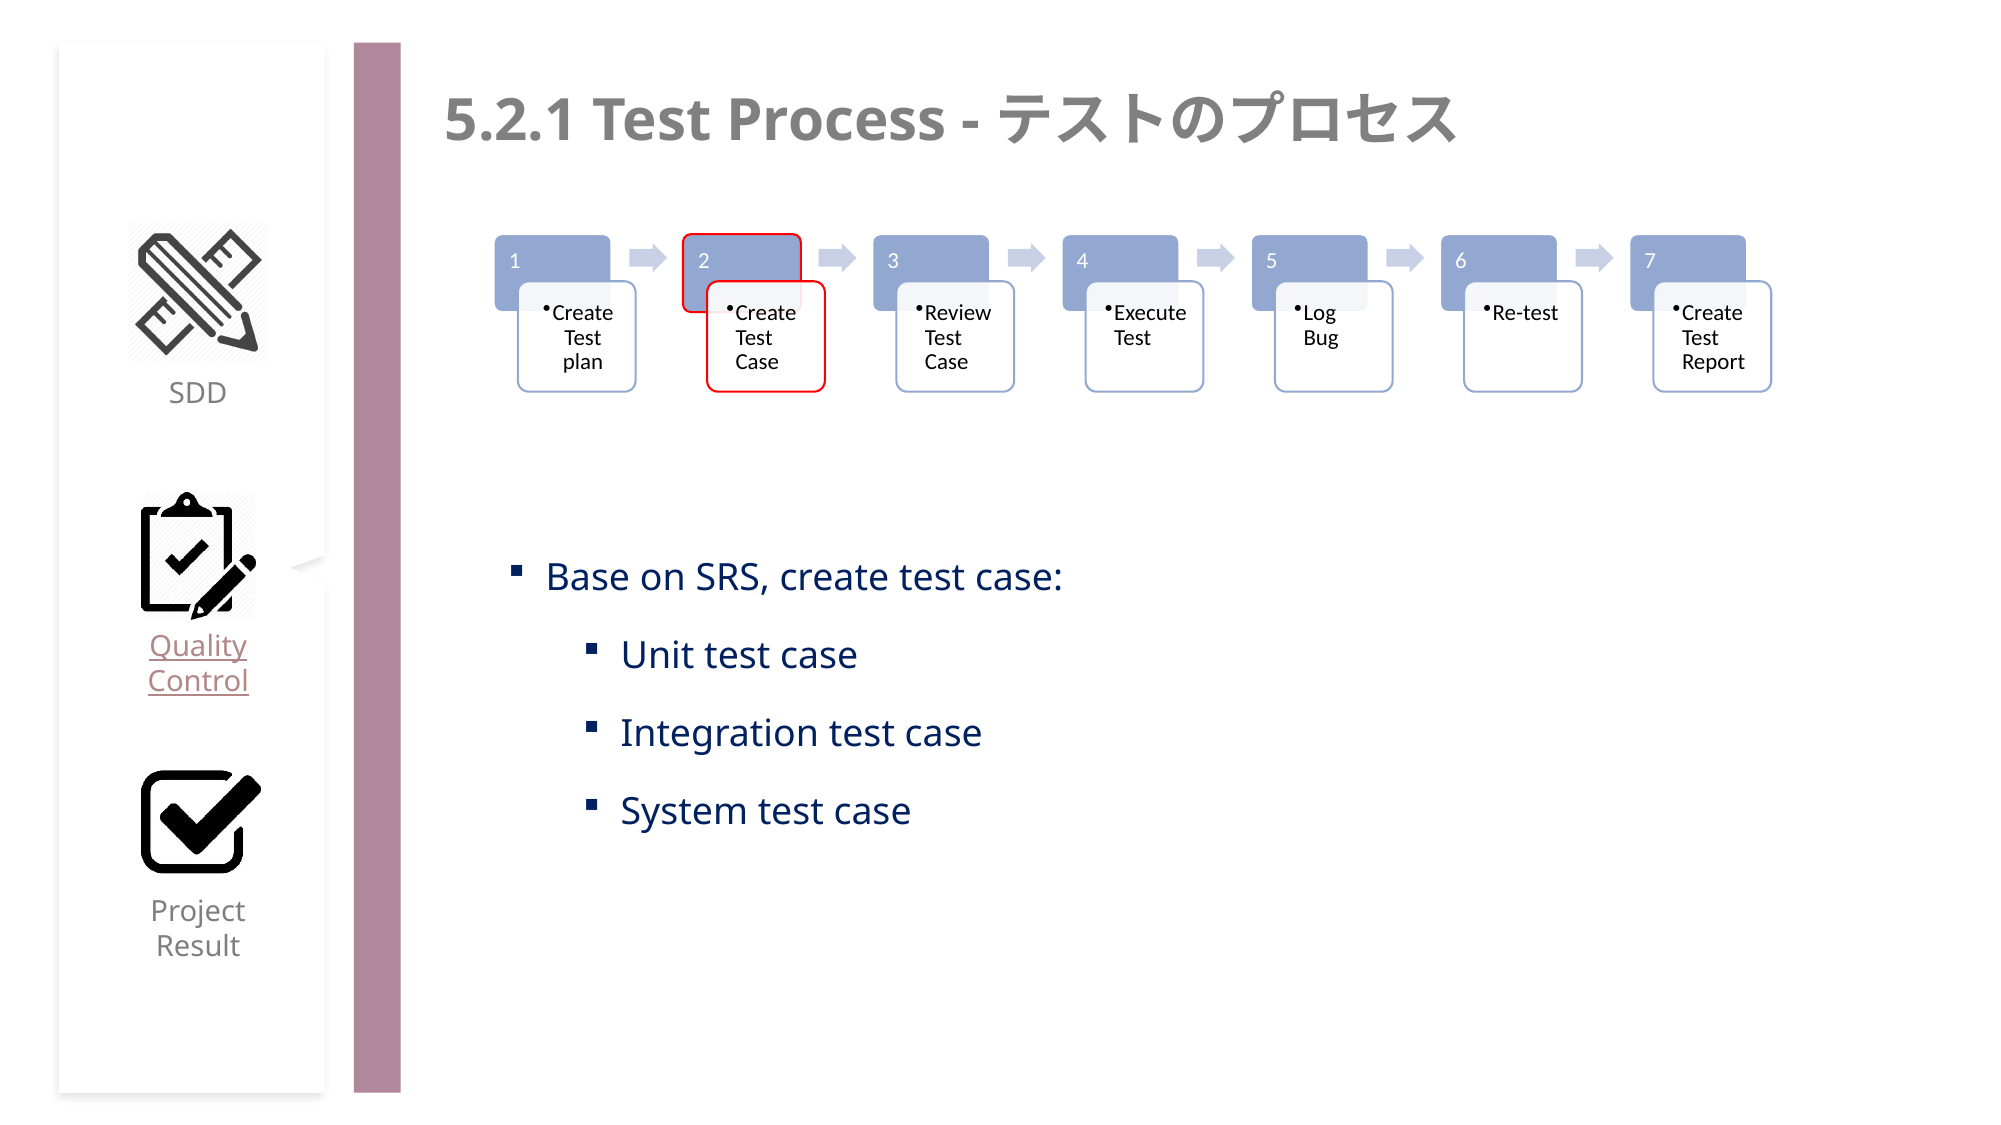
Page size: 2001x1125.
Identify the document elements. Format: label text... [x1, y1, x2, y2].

text_box Project Result [106, 884, 290, 970]
text_box [353, 42, 402, 1094]
text_box Quality Control [93, 619, 303, 705]
text_box SDD [99, 366, 297, 417]
text_box Base on SRS, create test case: Unit test case Integration test case System test case [493, 523, 1531, 968]
text_box 5.2.1 Test Process -テストのプロセス [430, 75, 1973, 160]
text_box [493, 150, 1772, 476]
picture [141, 492, 256, 620]
picture [141, 761, 261, 882]
picture [127, 221, 269, 363]
text_box [57, 41, 326, 1094]
